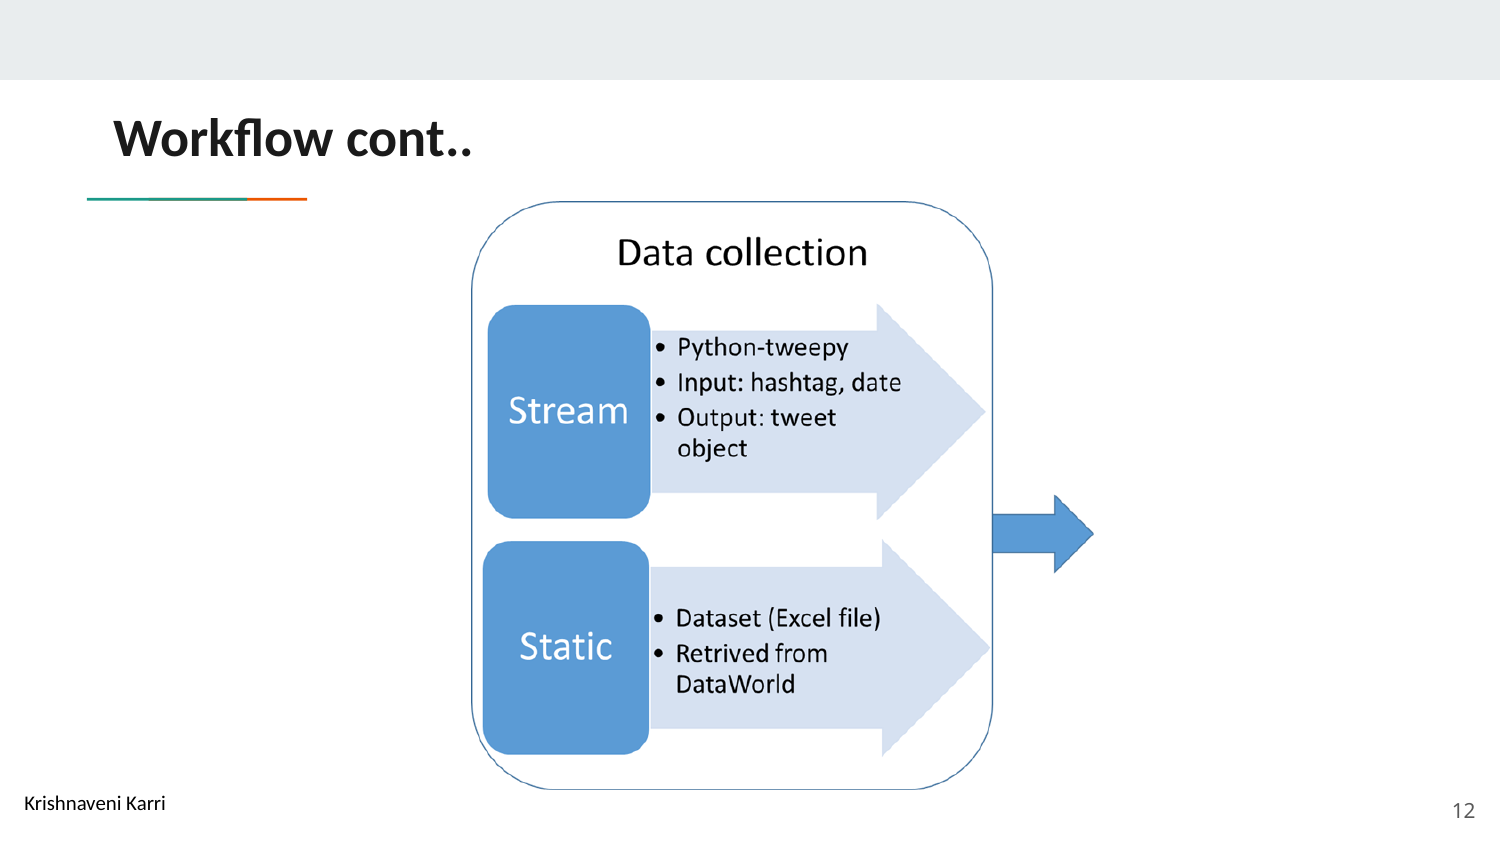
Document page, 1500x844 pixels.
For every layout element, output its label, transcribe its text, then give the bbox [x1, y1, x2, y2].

title Workflow cont.. [98, 87, 1360, 176]
text_box Krishnaveni Karri [9, 781, 367, 822]
picture [471, 201, 1094, 791]
slide_number 12 [1400, 779, 1491, 844]
